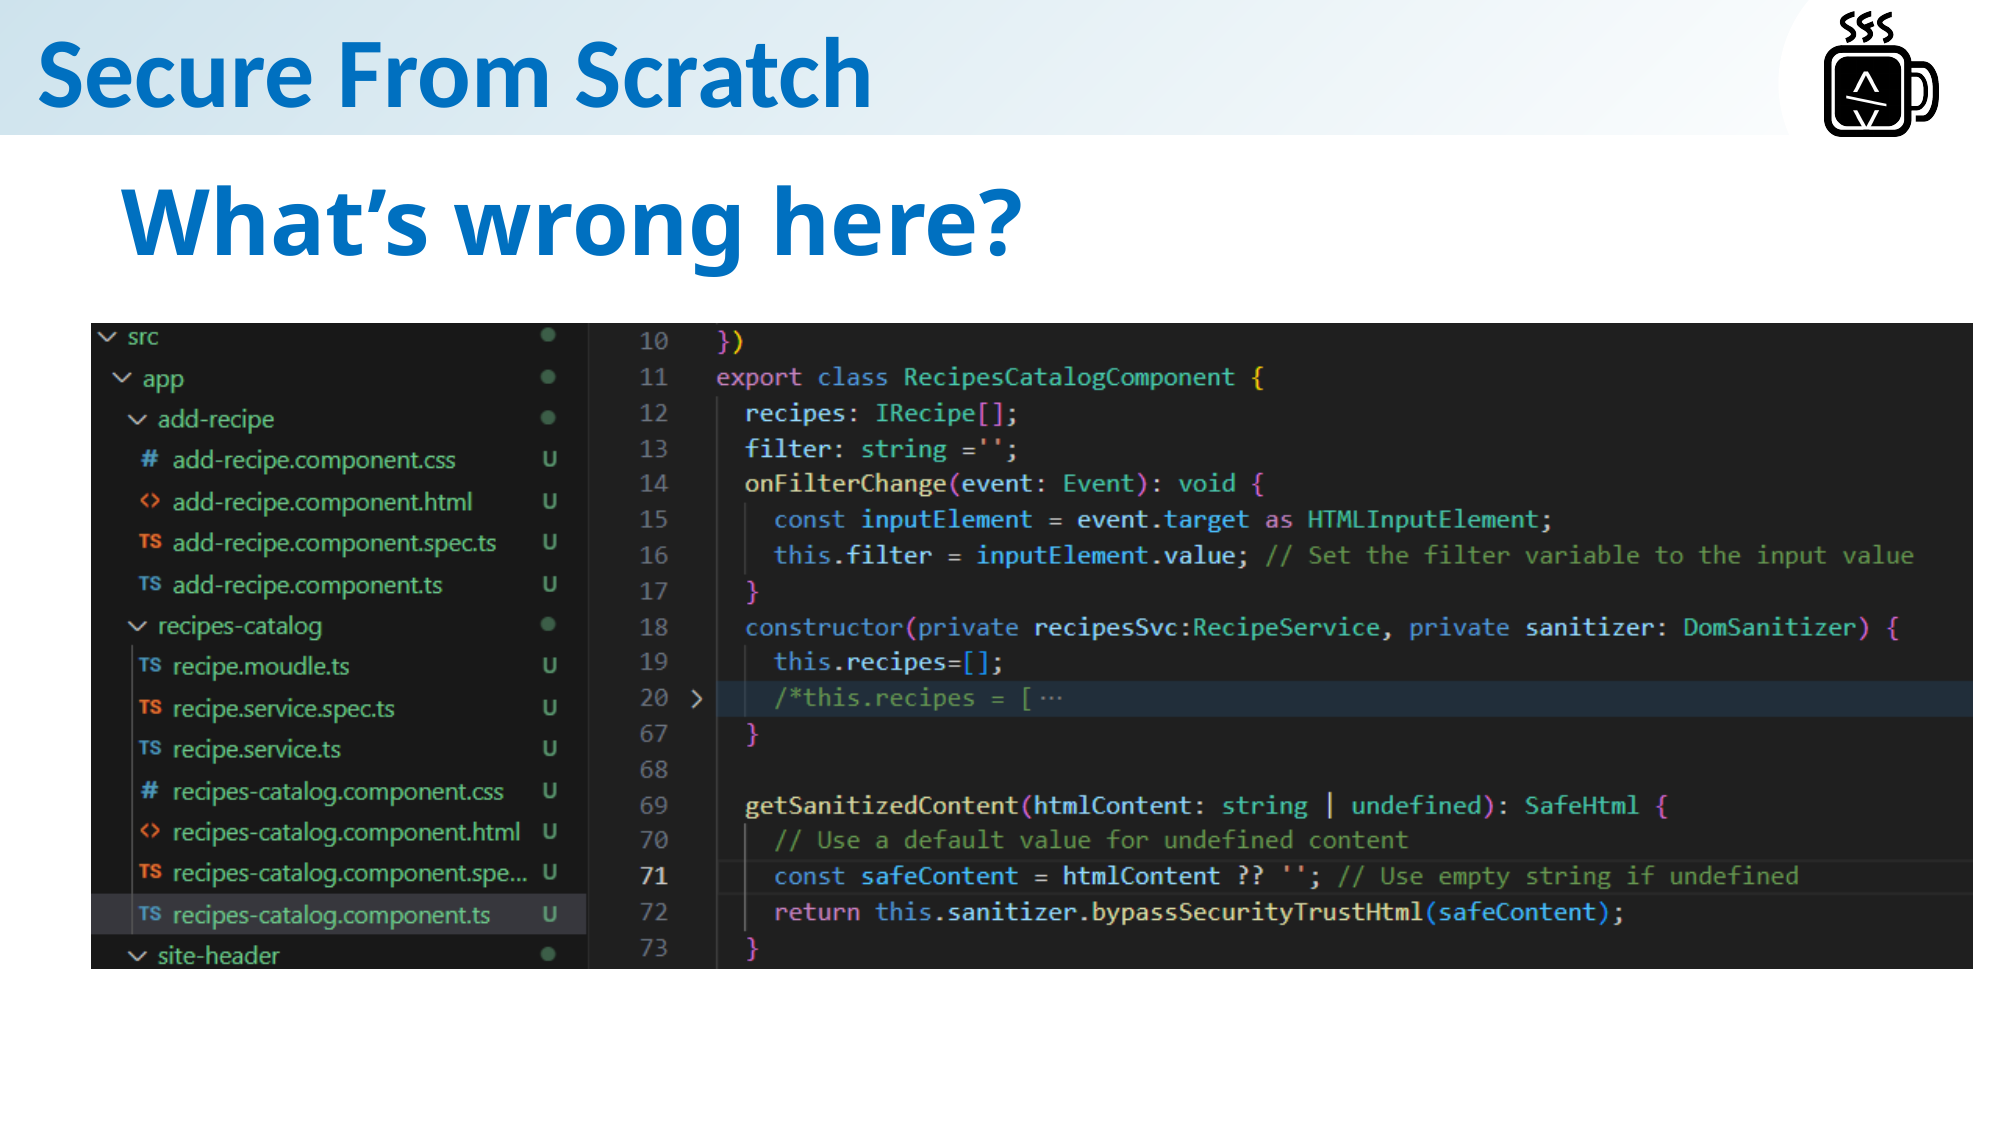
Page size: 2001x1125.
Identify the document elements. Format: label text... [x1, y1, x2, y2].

picture [91, 323, 1973, 969]
picture [1824, 11, 1939, 137]
title What’s wrong here? [106, 156, 2000, 296]
